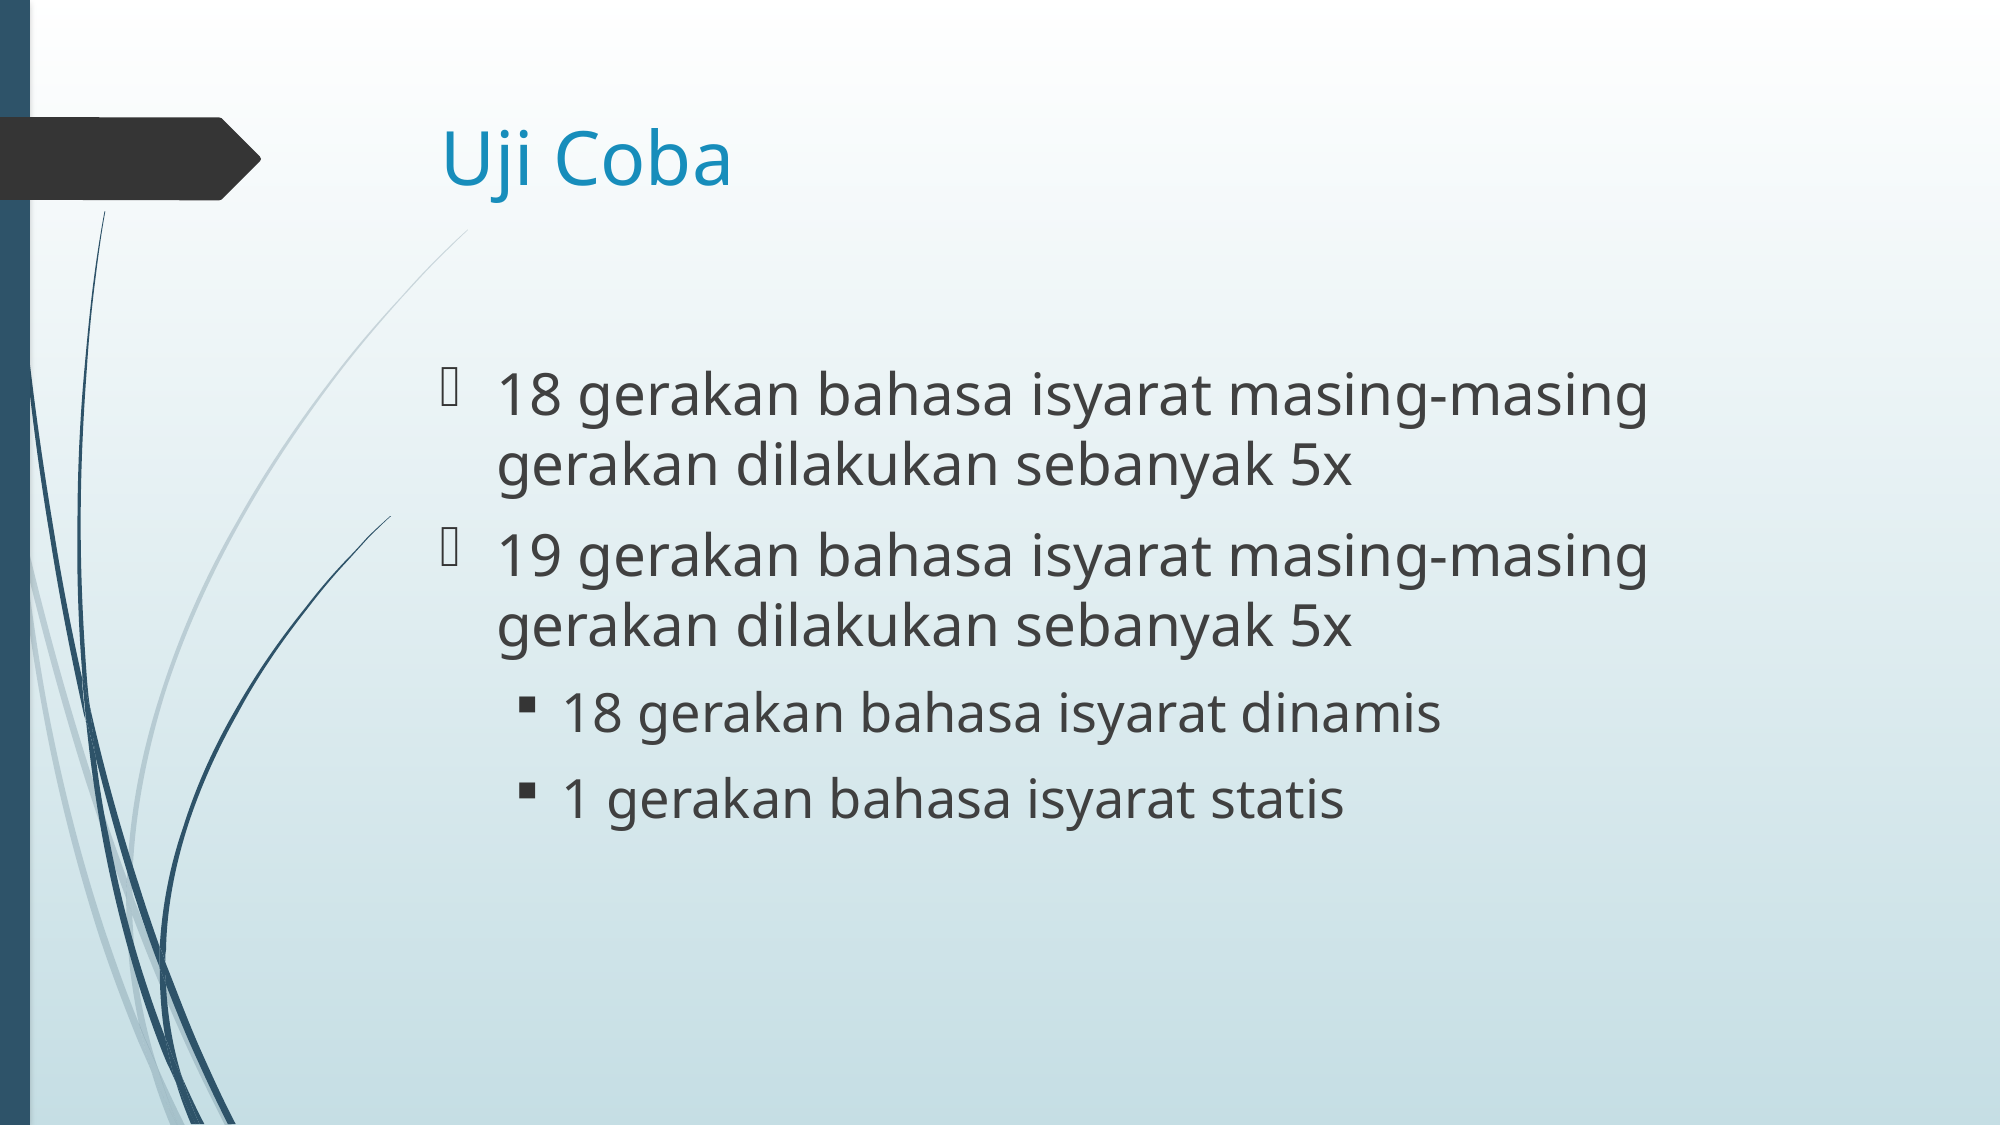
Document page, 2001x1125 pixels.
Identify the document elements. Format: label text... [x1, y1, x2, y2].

title Uji Coba [425, 102, 1888, 313]
list 18 gerakan bahasa isyarat masing-masing gerakan dilakukan sebanyak 5x 19 gerakan bahasa isyarat masing-masing gerakan dilakukan sebanyak 5x 18 gerakan bahasa isyarat dinamis 1 gerakan bahasa isyarat statis [424, 350, 1888, 970]
